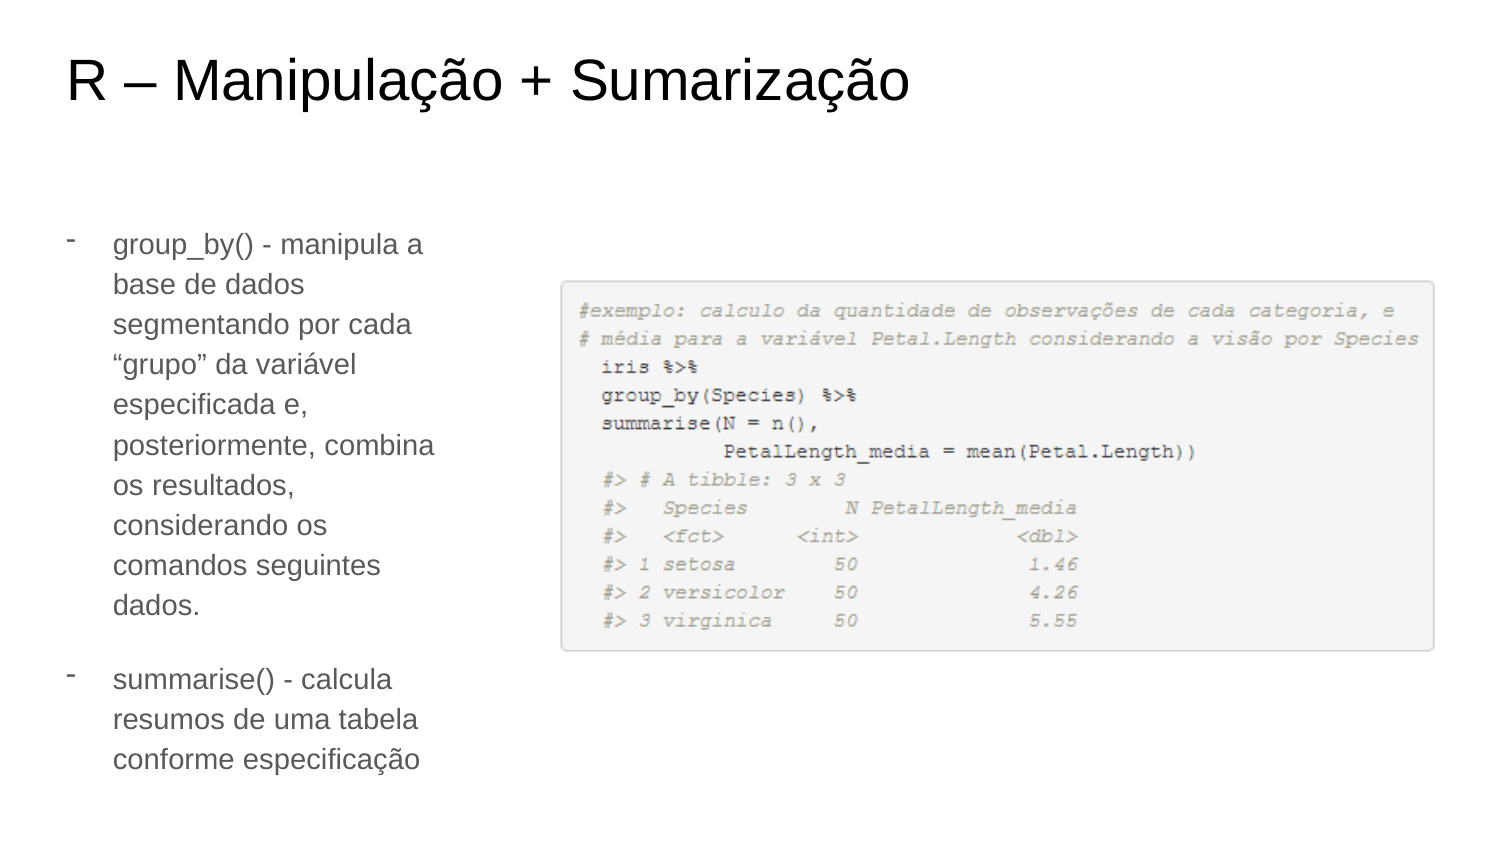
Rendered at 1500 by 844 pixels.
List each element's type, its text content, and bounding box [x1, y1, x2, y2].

text_box group_by() - manipula a base de dados segmentando por cada “grupo” da variável especificada e, posteriormente, combina os resultados, considerando os comandos seguintes dados. summarise() - calcula resumos de uma tabela conforme especificação [51, 204, 457, 735]
picture [553, 273, 1450, 666]
text_box R – Manipulação + Sumarização [51, 27, 1449, 121]
